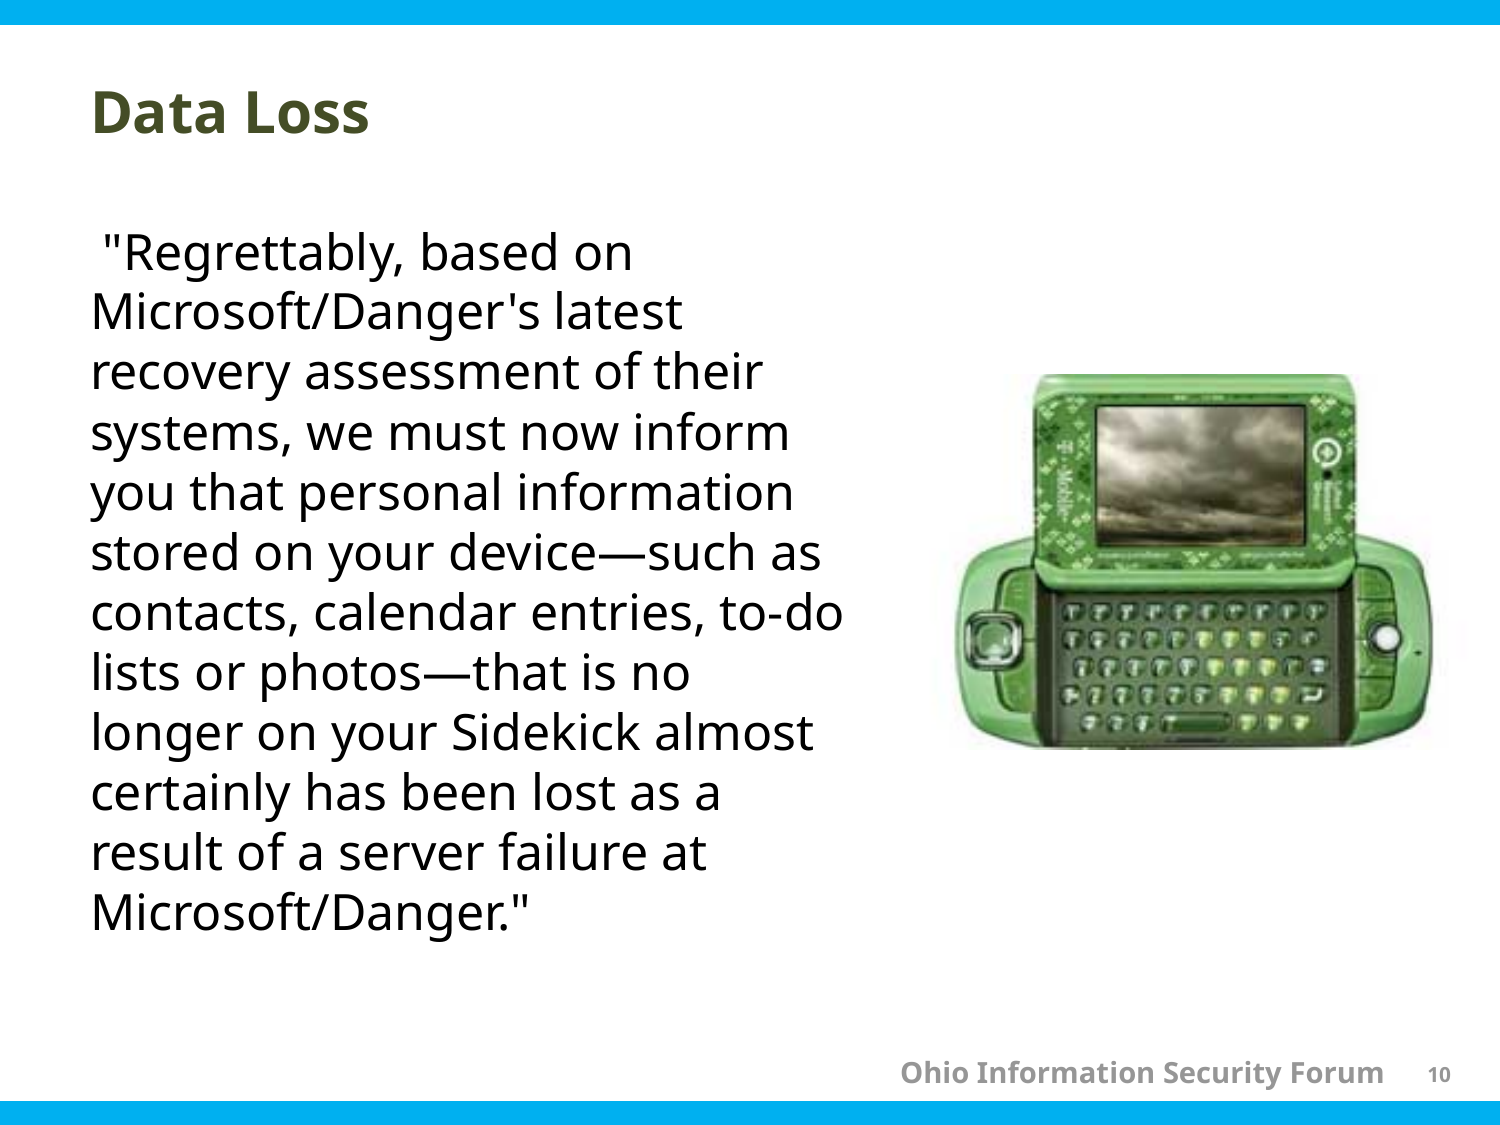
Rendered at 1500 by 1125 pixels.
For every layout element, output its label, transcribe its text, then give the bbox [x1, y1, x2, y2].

list "Regrettably, based on Microsoft/Danger's latest recovery assessment of their systems, we must now inform you that personal information stored on your device—such as contacts, calendar entries, to-do lists or photos—that is no longer on your Sidekick almost certainly has been lost as a result of a server failure at Microsoft/Danger." [74, 212, 863, 1006]
slide_number 10 [1405, 1053, 1473, 1092]
title Data Loss [74, 44, 1426, 176]
picture [862, 374, 1500, 751]
